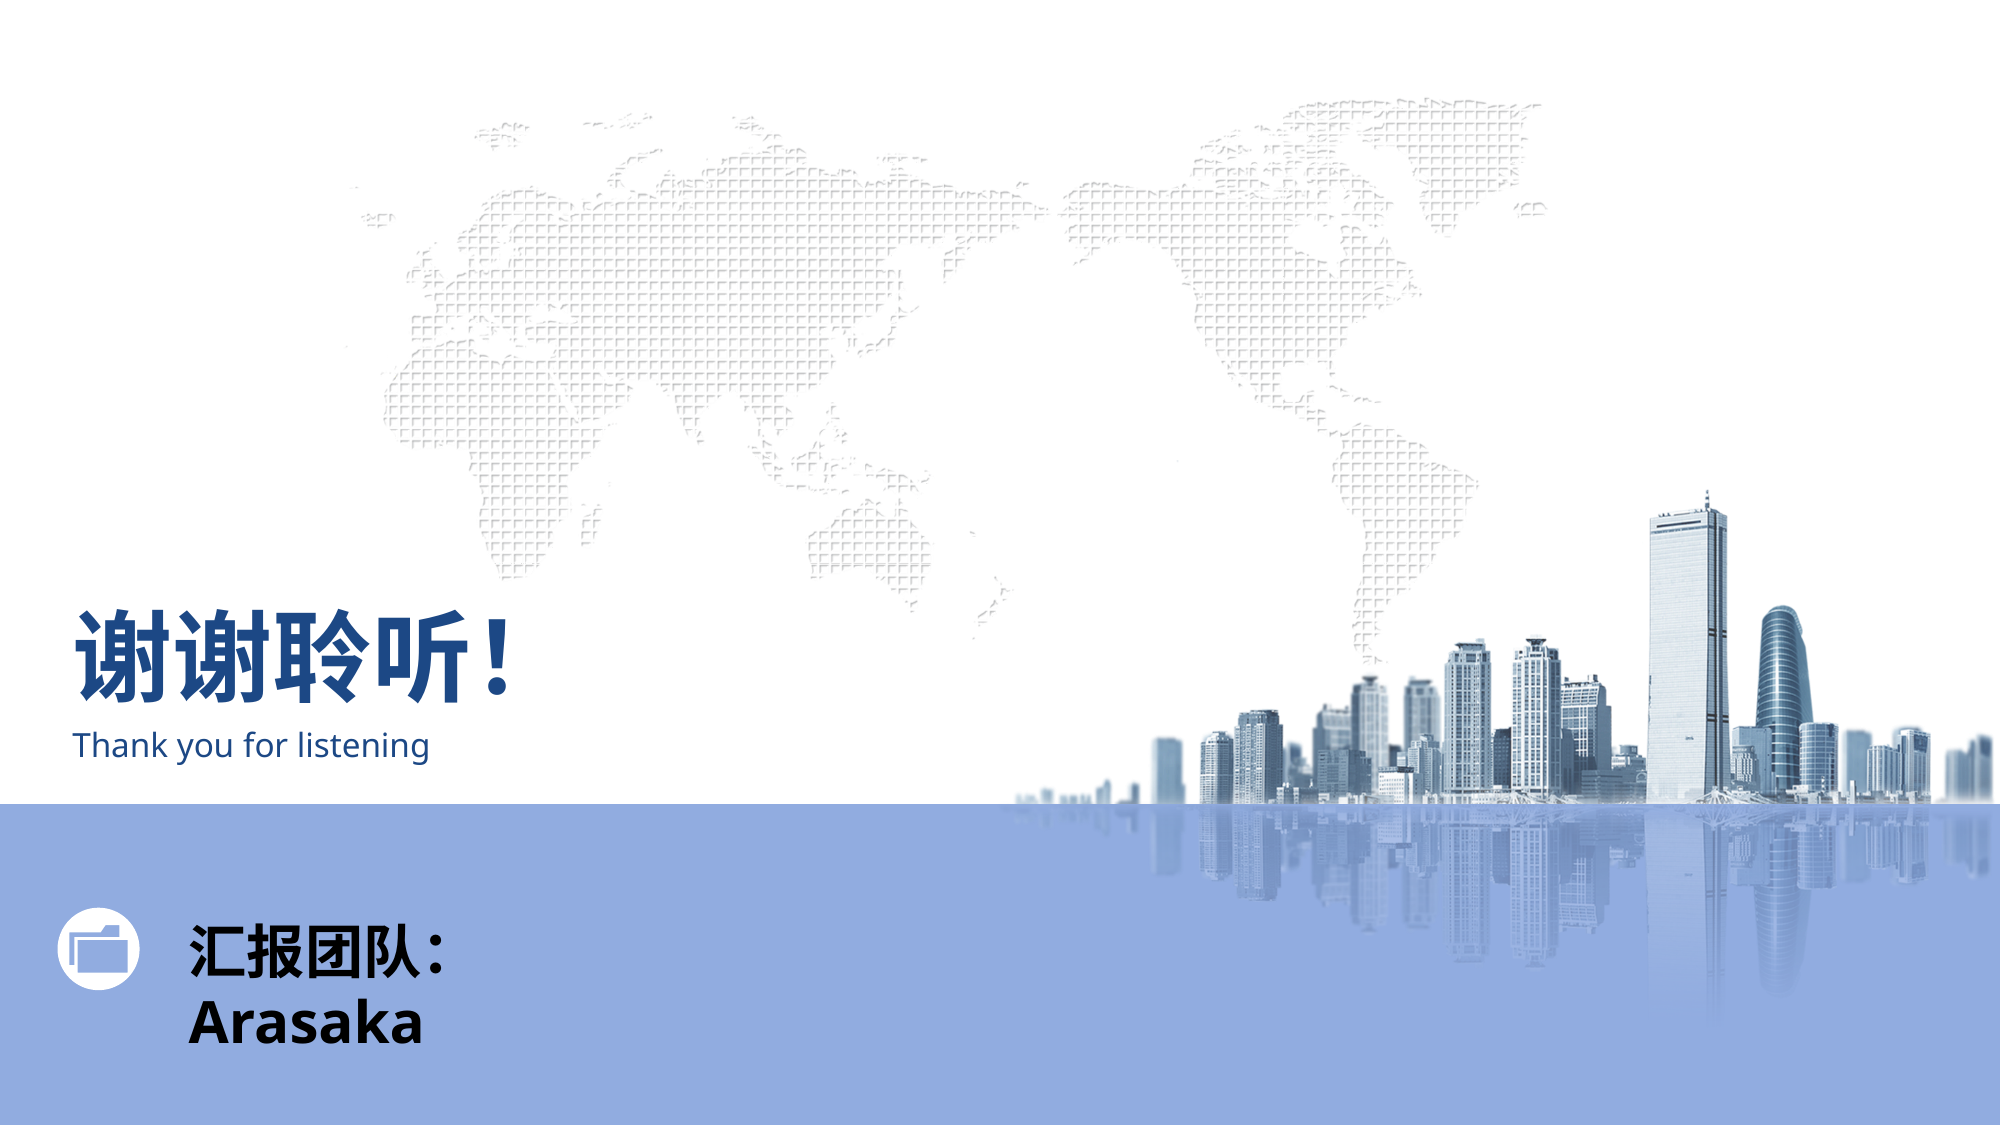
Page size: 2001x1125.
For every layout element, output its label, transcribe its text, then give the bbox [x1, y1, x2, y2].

picture [343, 82, 1572, 698]
text_box 谢谢聆听！ [57, 587, 919, 723]
text_box [0, 804, 919, 1125]
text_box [919, 460, 2000, 1125]
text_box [57, 907, 730, 994]
text_box Thank you for listening [57, 716, 603, 772]
